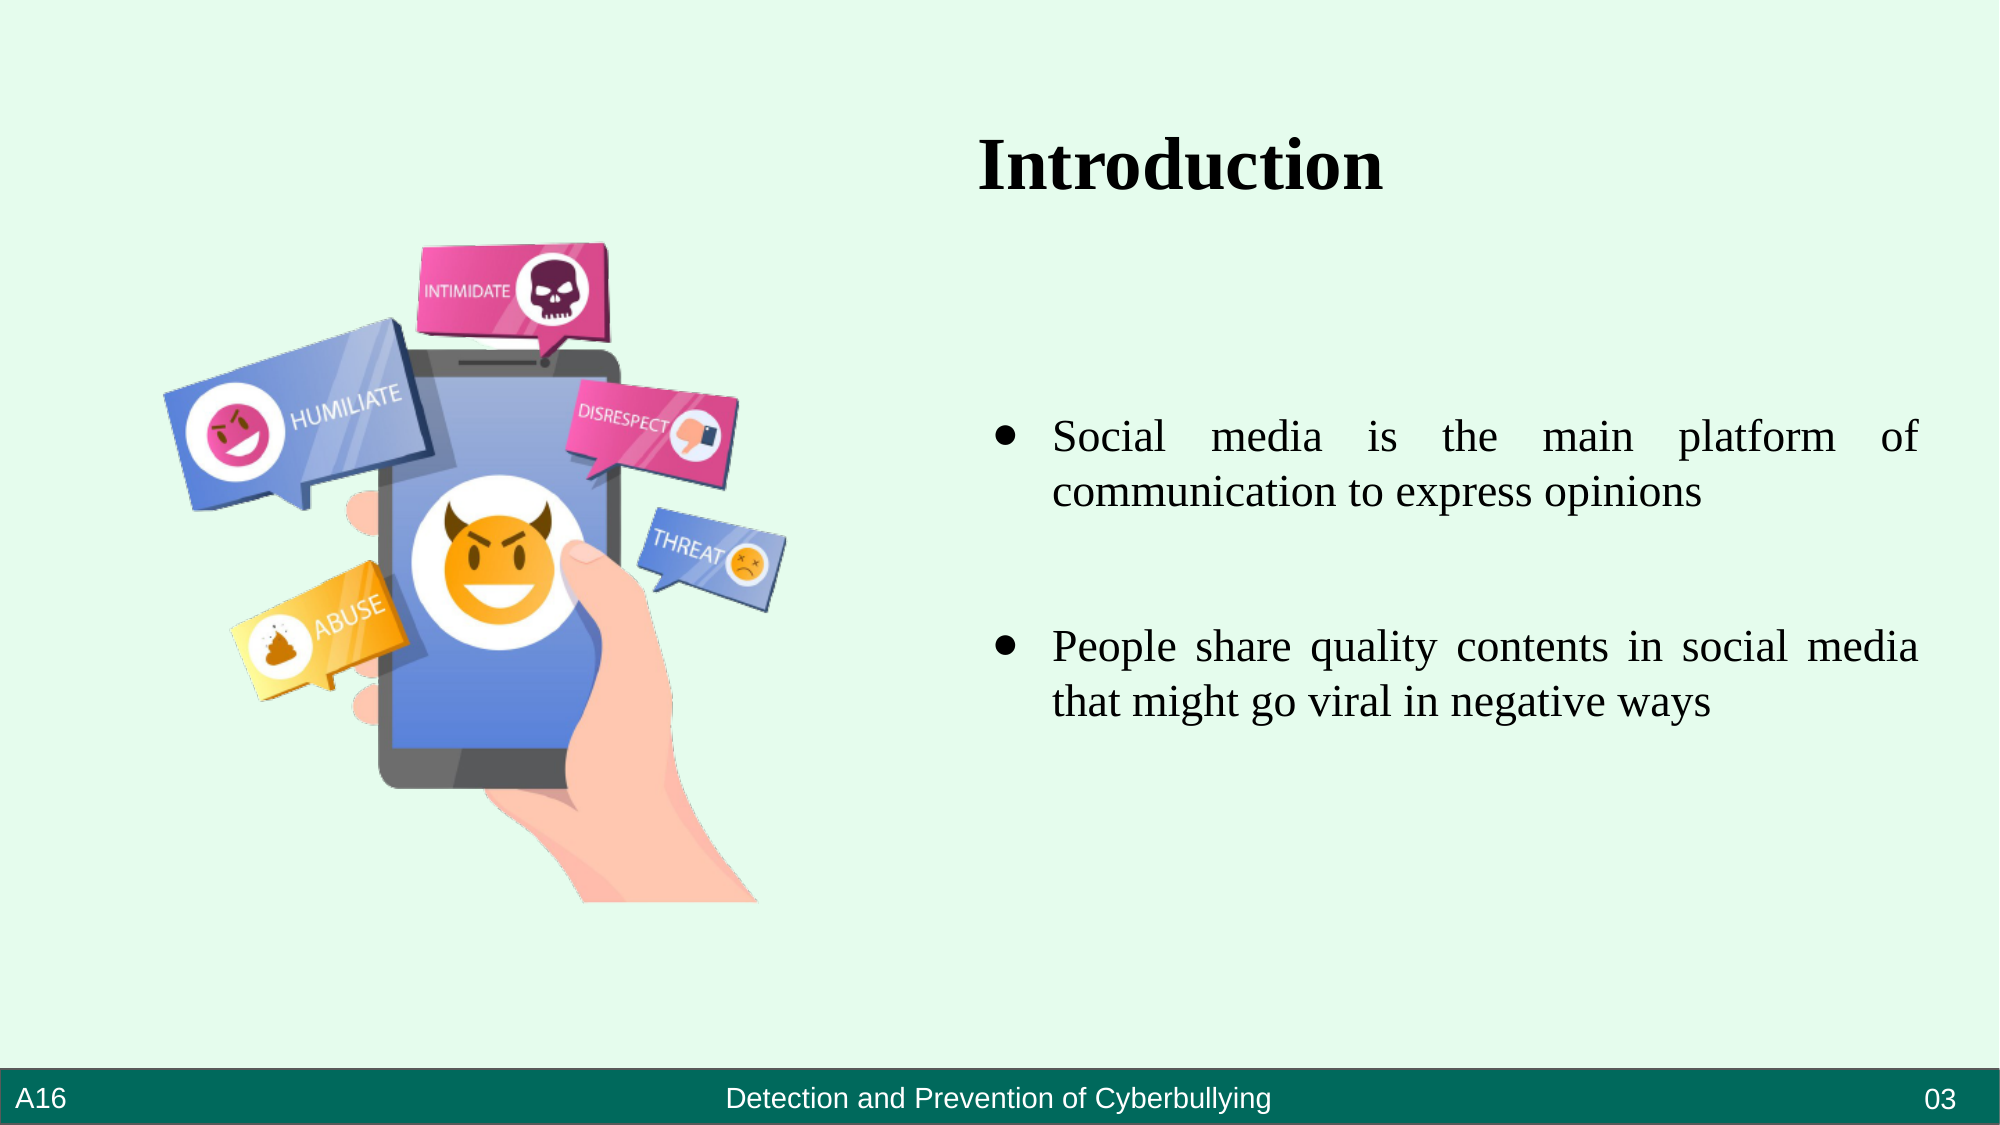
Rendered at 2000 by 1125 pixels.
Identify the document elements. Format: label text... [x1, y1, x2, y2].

text_box A16 Detection and Prevention of Cyberbullying [0, 1069, 1909, 1124]
picture [137, 220, 839, 905]
text_box 03 [1909, 1065, 2000, 1125]
text_box Social media is the main platform of communication to express opinions [962, 390, 1935, 531]
text_box People share quality contents in social media that might go viral in negative ways [962, 600, 1935, 741]
text_box Introduction [962, 99, 1455, 220]
